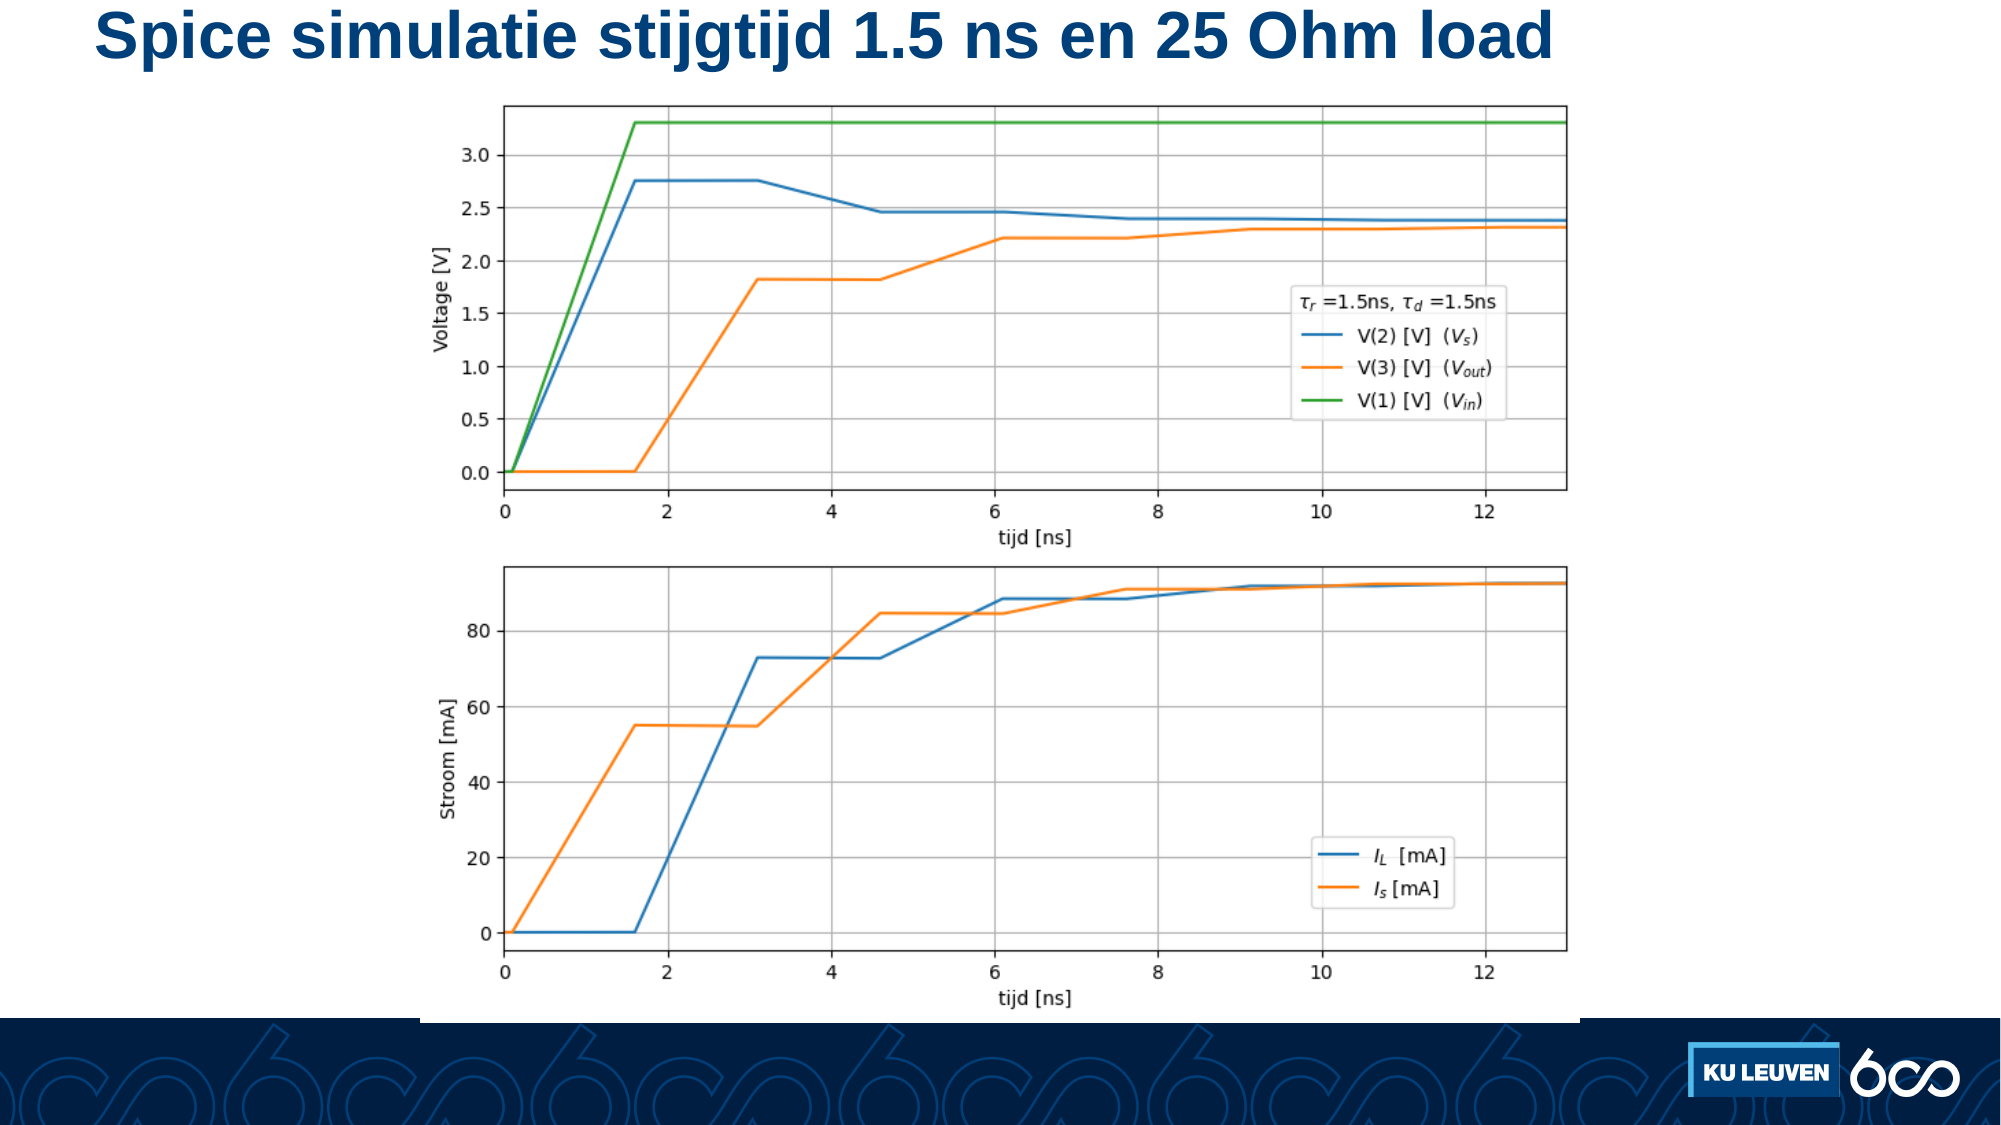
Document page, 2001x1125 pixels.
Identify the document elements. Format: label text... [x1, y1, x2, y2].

title Spice simulatie stijgtijd 1.5 ns en 25 Ohm load [94, 0, 1906, 108]
picture [0, 92, 2001, 1125]
